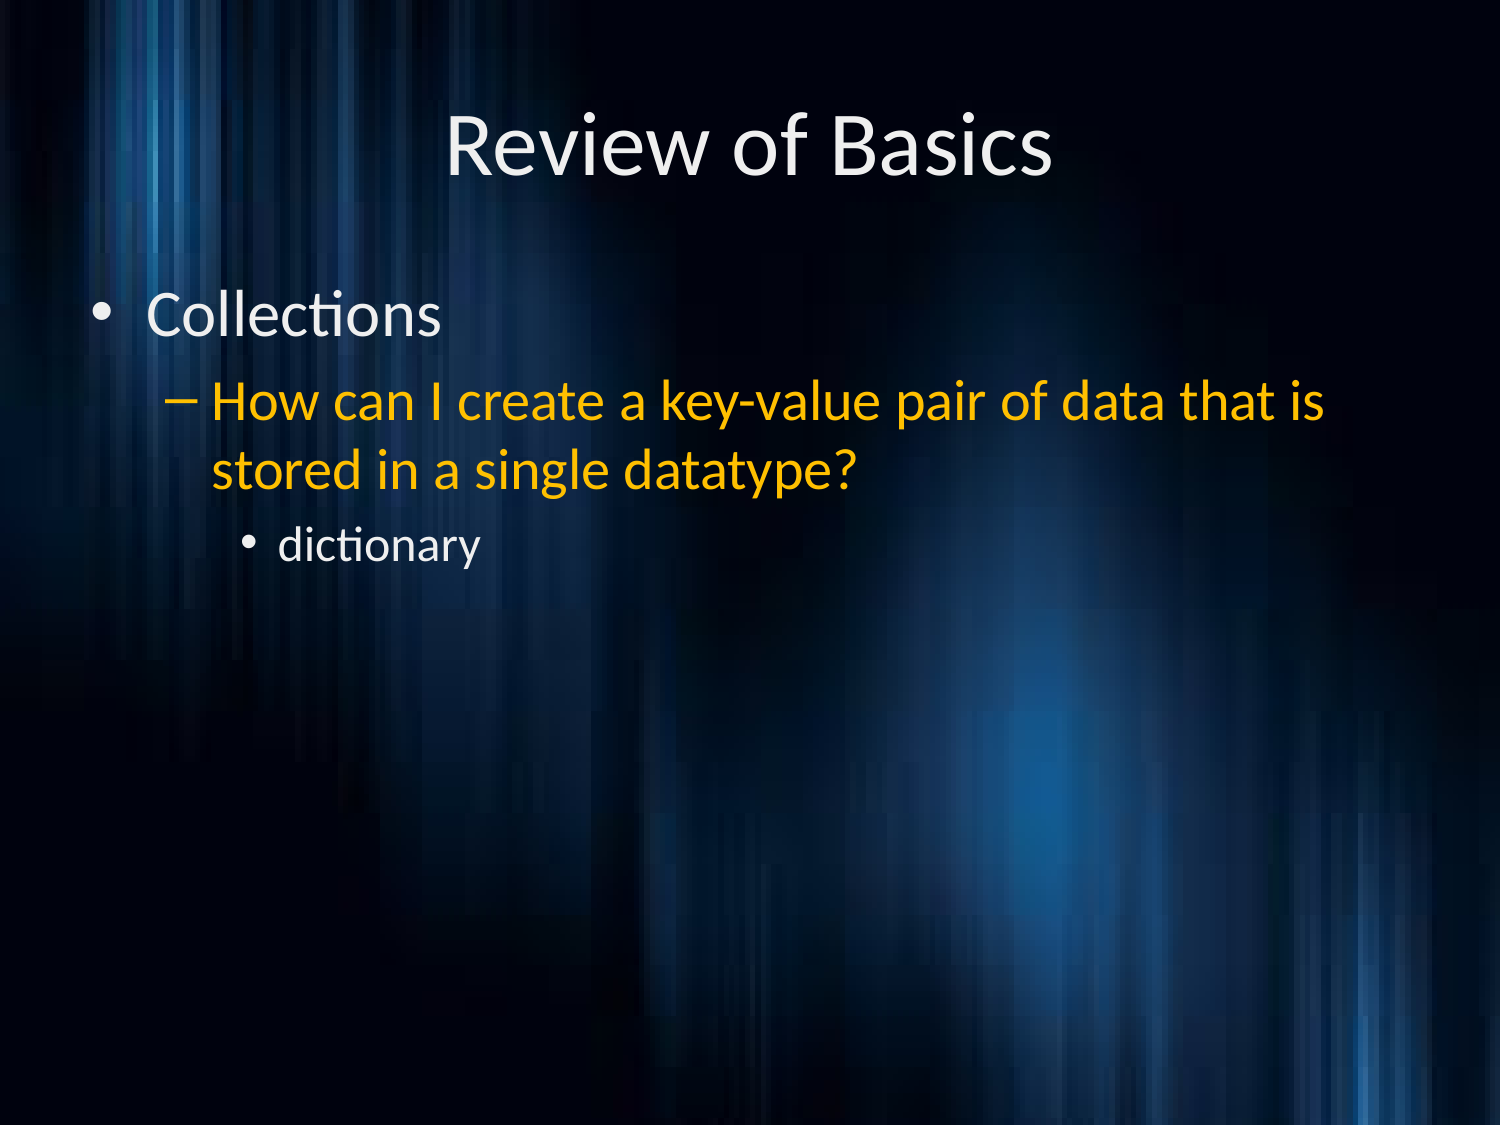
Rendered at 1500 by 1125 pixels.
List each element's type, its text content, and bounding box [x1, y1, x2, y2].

picture [0, 0, 1500, 1125]
title Review of Basics [75, 45, 1425, 233]
list Collections How can I create a key-value pair of data that is stored in a single datatype? dictionary [75, 262, 1425, 1005]
